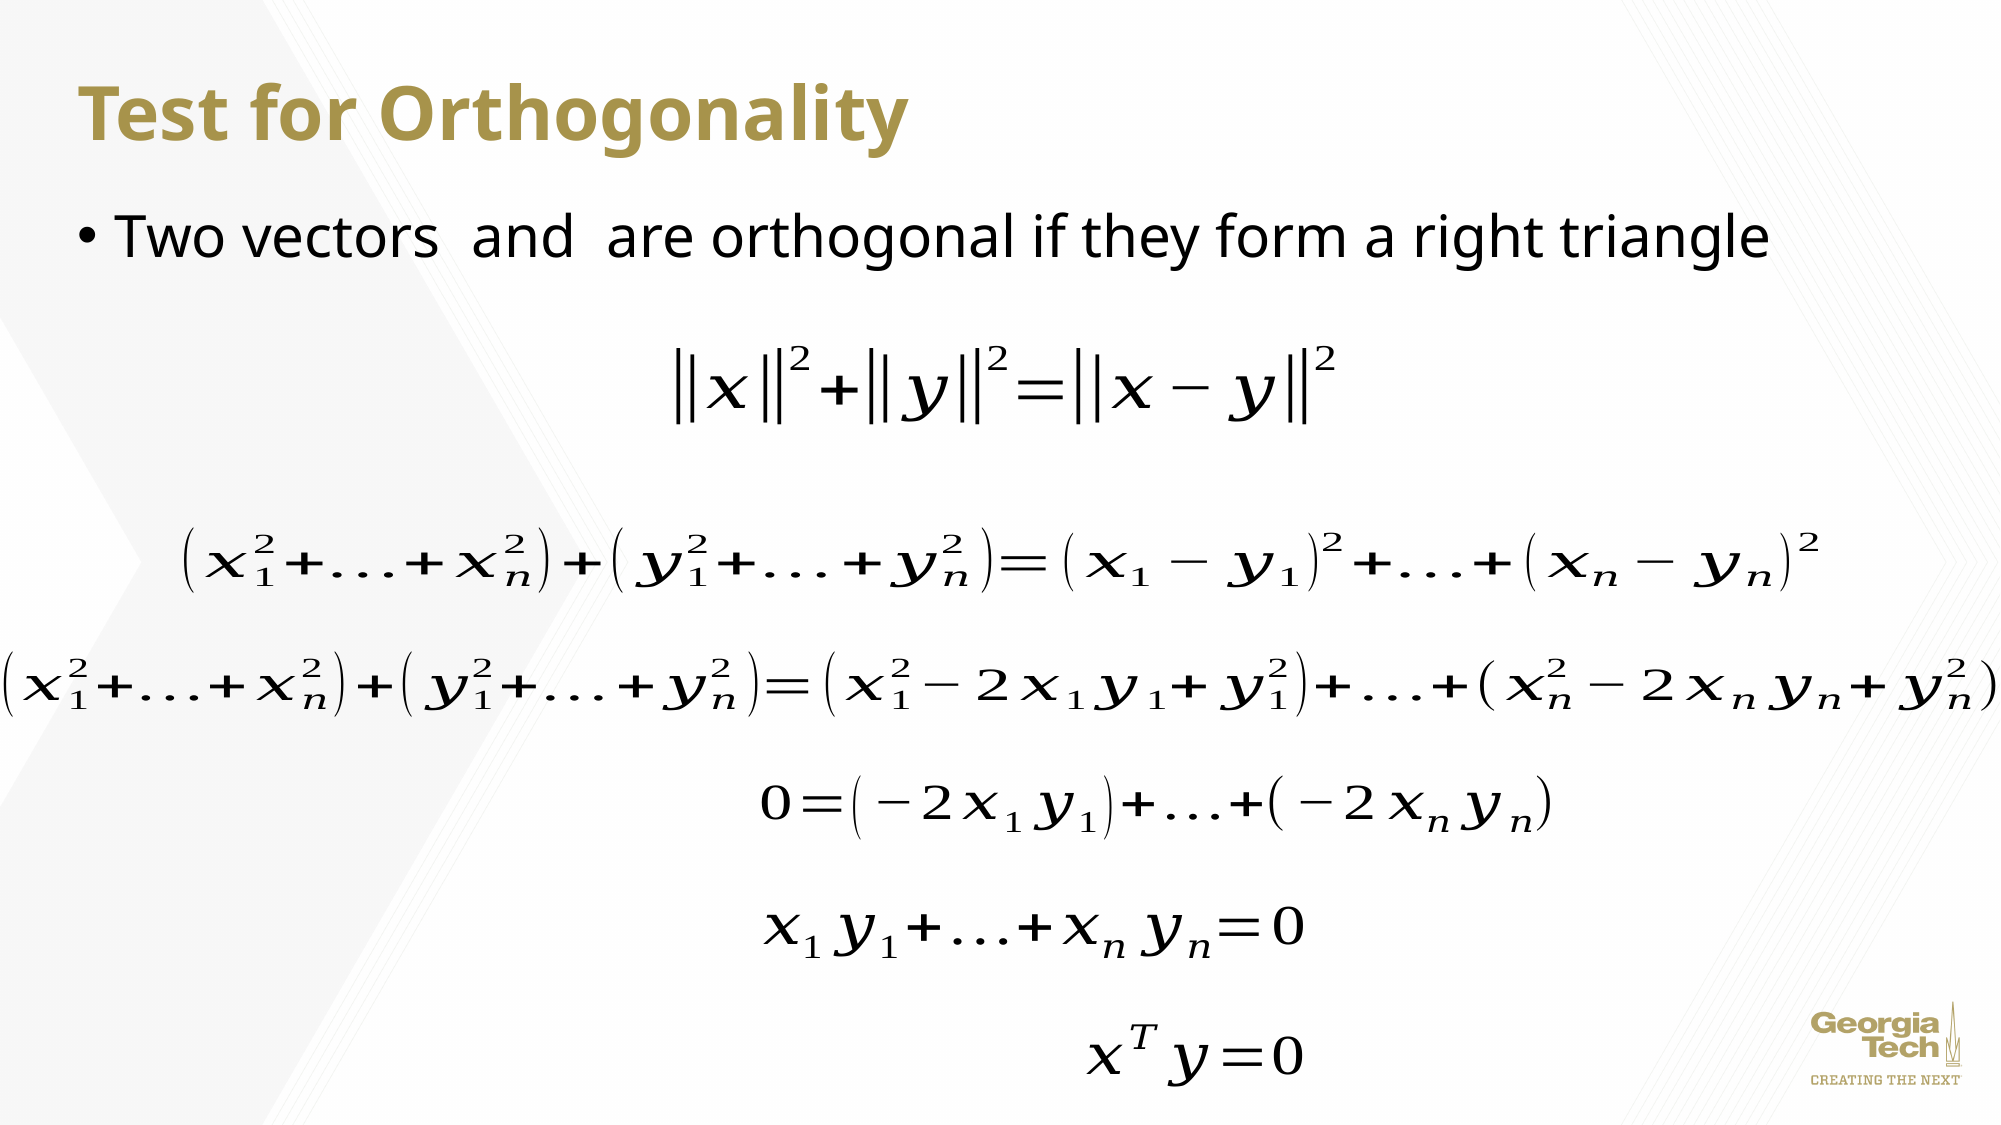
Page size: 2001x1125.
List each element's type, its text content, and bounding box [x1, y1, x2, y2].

picture [0, 0, 2001, 1125]
title Test for Orthogonality [62, 32, 1938, 200]
